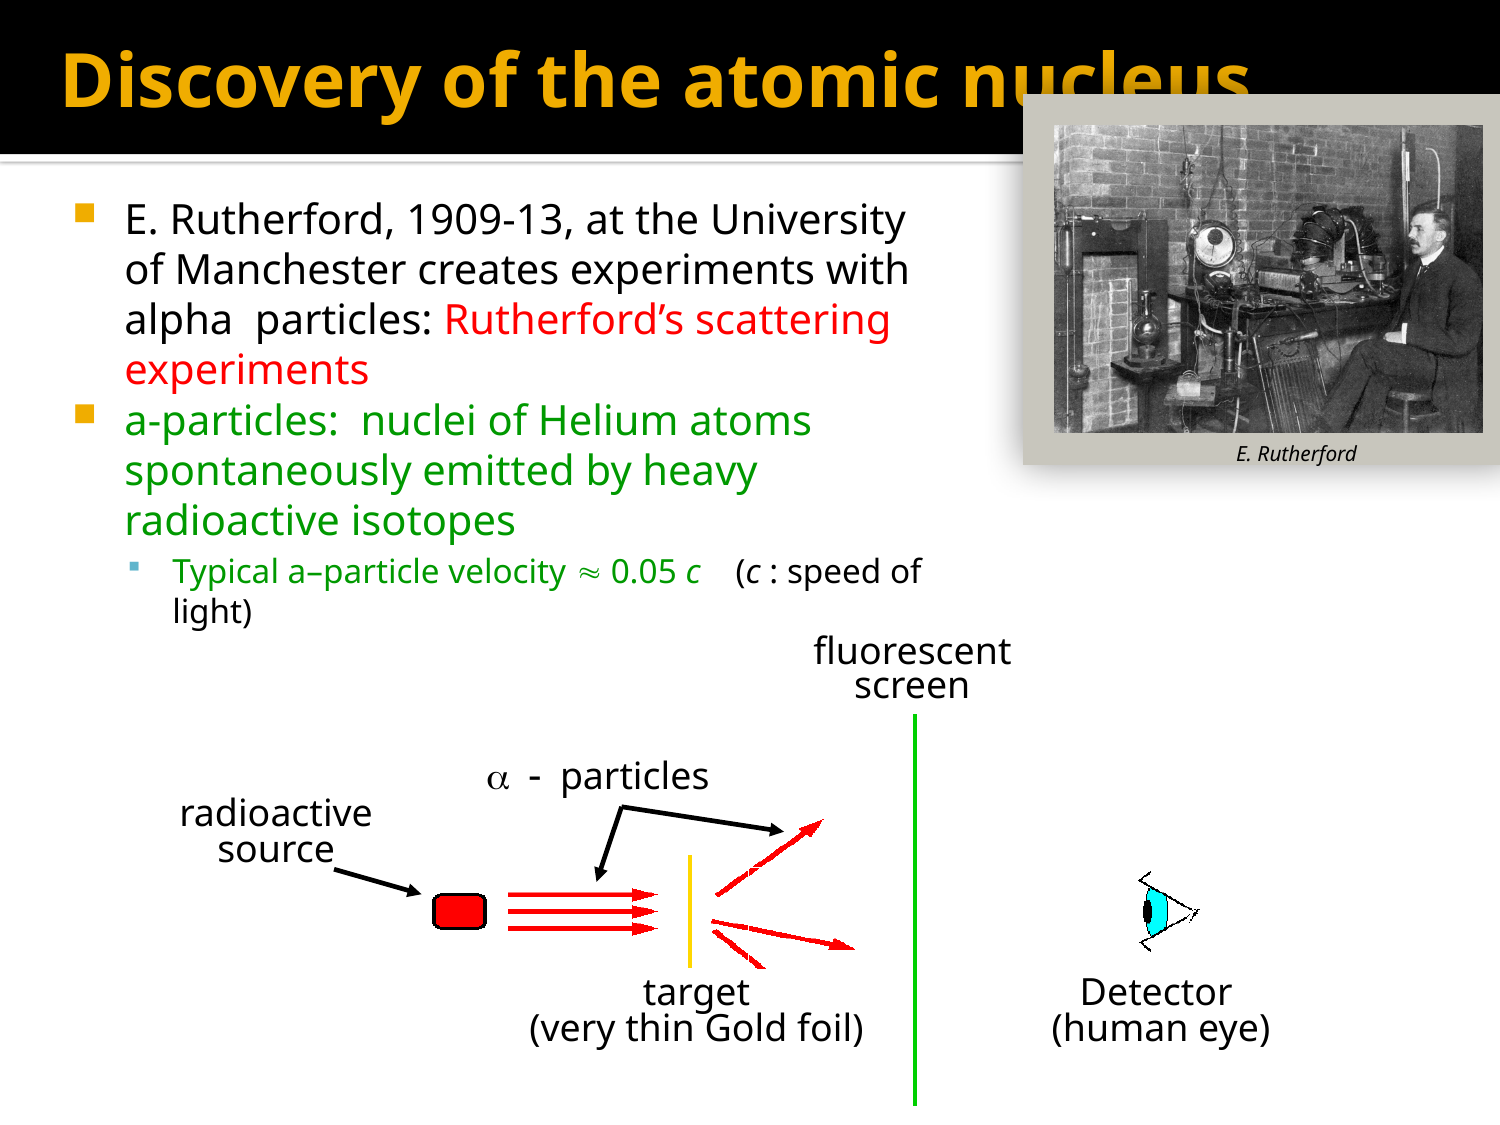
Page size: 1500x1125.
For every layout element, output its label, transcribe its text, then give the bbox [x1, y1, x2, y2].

title Discovery of the atomic nucleus [44, 0, 1467, 155]
list E. Rutherford, 1909-13, at the University of Manchester creates experiments with alpha particles: Rutherford’s scattering experiments a-particles: nuclei of Helium atoms spontaneously emitted by heavy radioactive isotopes Typical a–particle velocity  0.05 c (c : speed of light) [43, 177, 950, 949]
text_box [1053, 124, 1484, 474]
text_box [171, 619, 1276, 1125]
